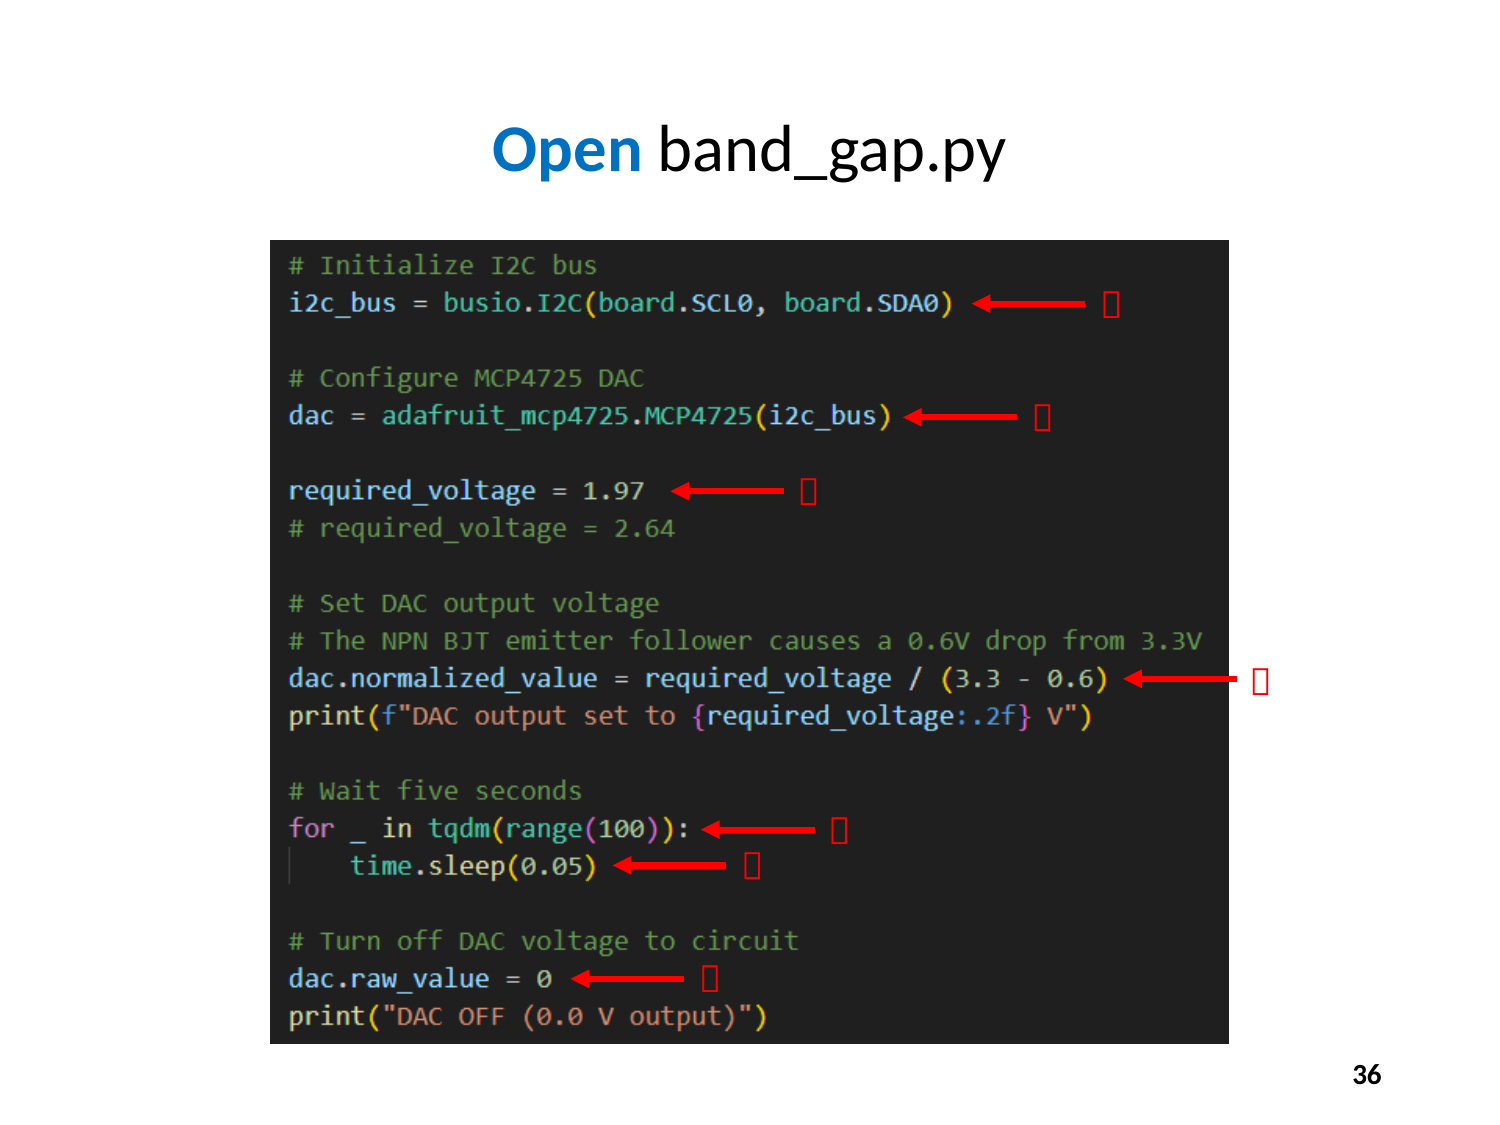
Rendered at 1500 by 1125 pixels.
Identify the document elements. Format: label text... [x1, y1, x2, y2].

title Open band_gap.py [103, 59, 1397, 241]
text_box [971, 273, 1149, 334]
picture [270, 240, 1229, 1044]
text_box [570, 947, 748, 1009]
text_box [612, 834, 790, 895]
slide_number 36 [1059, 1042, 1397, 1103]
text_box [1122, 650, 1298, 711]
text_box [700, 799, 877, 861]
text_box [902, 386, 1080, 448]
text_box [670, 460, 846, 522]
